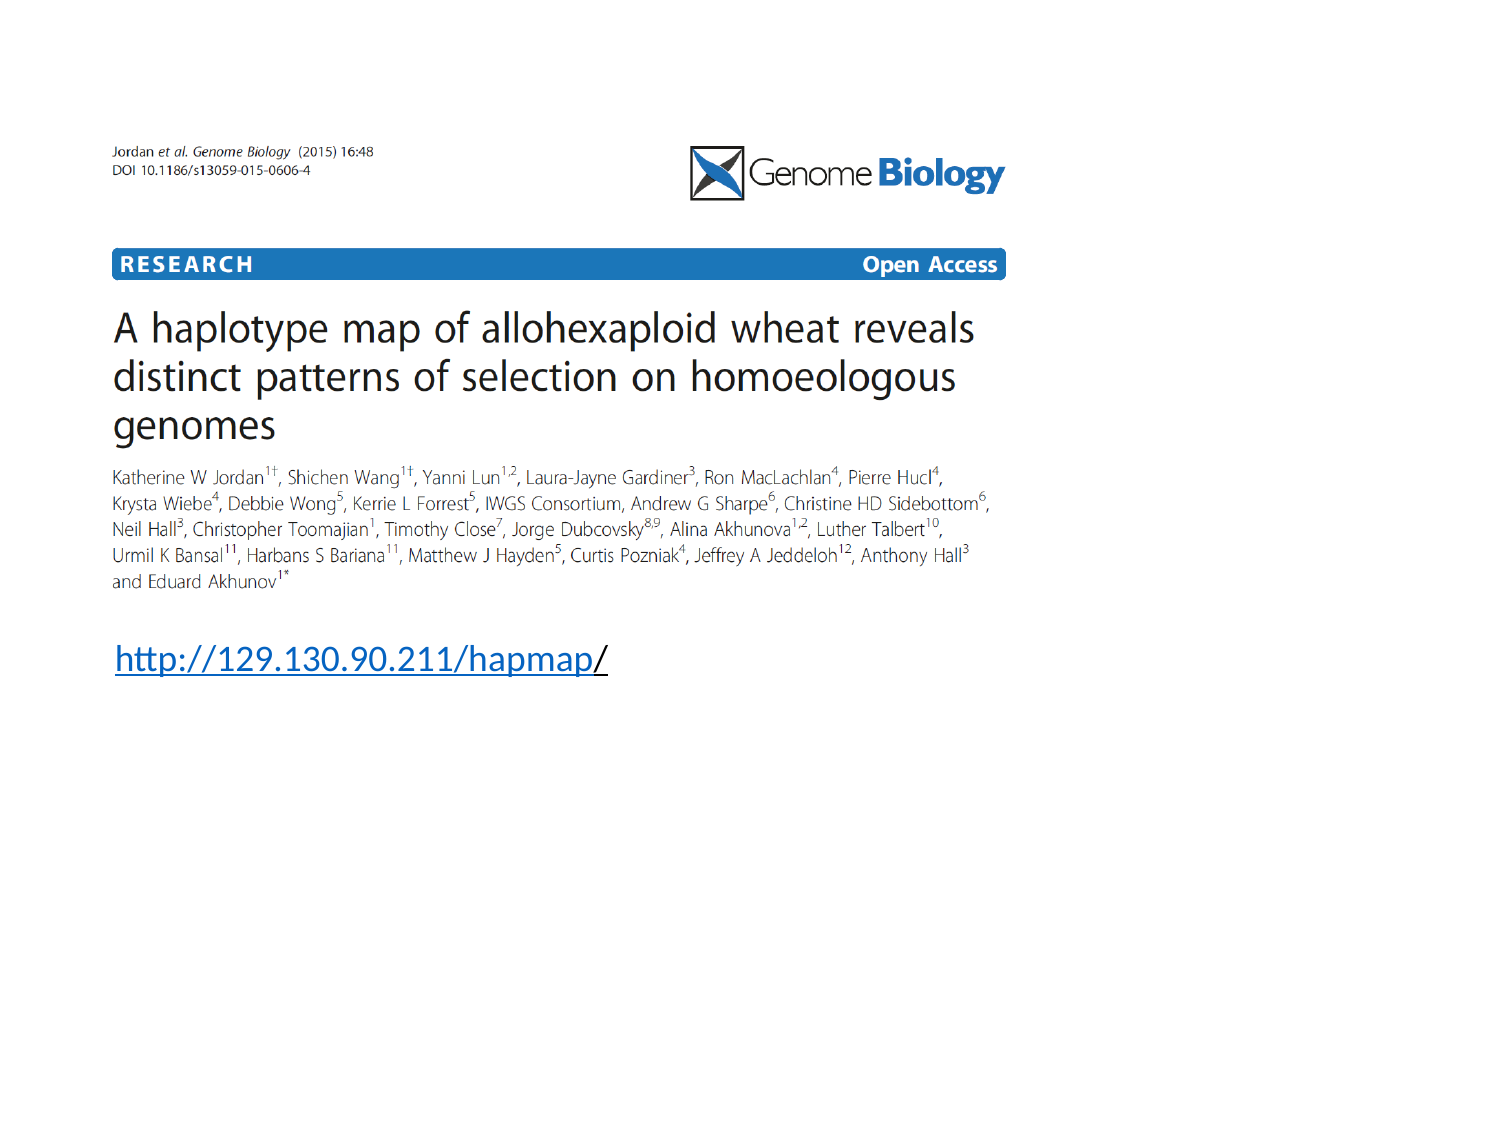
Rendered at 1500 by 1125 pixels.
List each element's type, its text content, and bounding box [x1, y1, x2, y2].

text_box http://129.130.90.211/hapmap/ [99, 626, 1125, 686]
picture [99, 133, 1038, 611]
